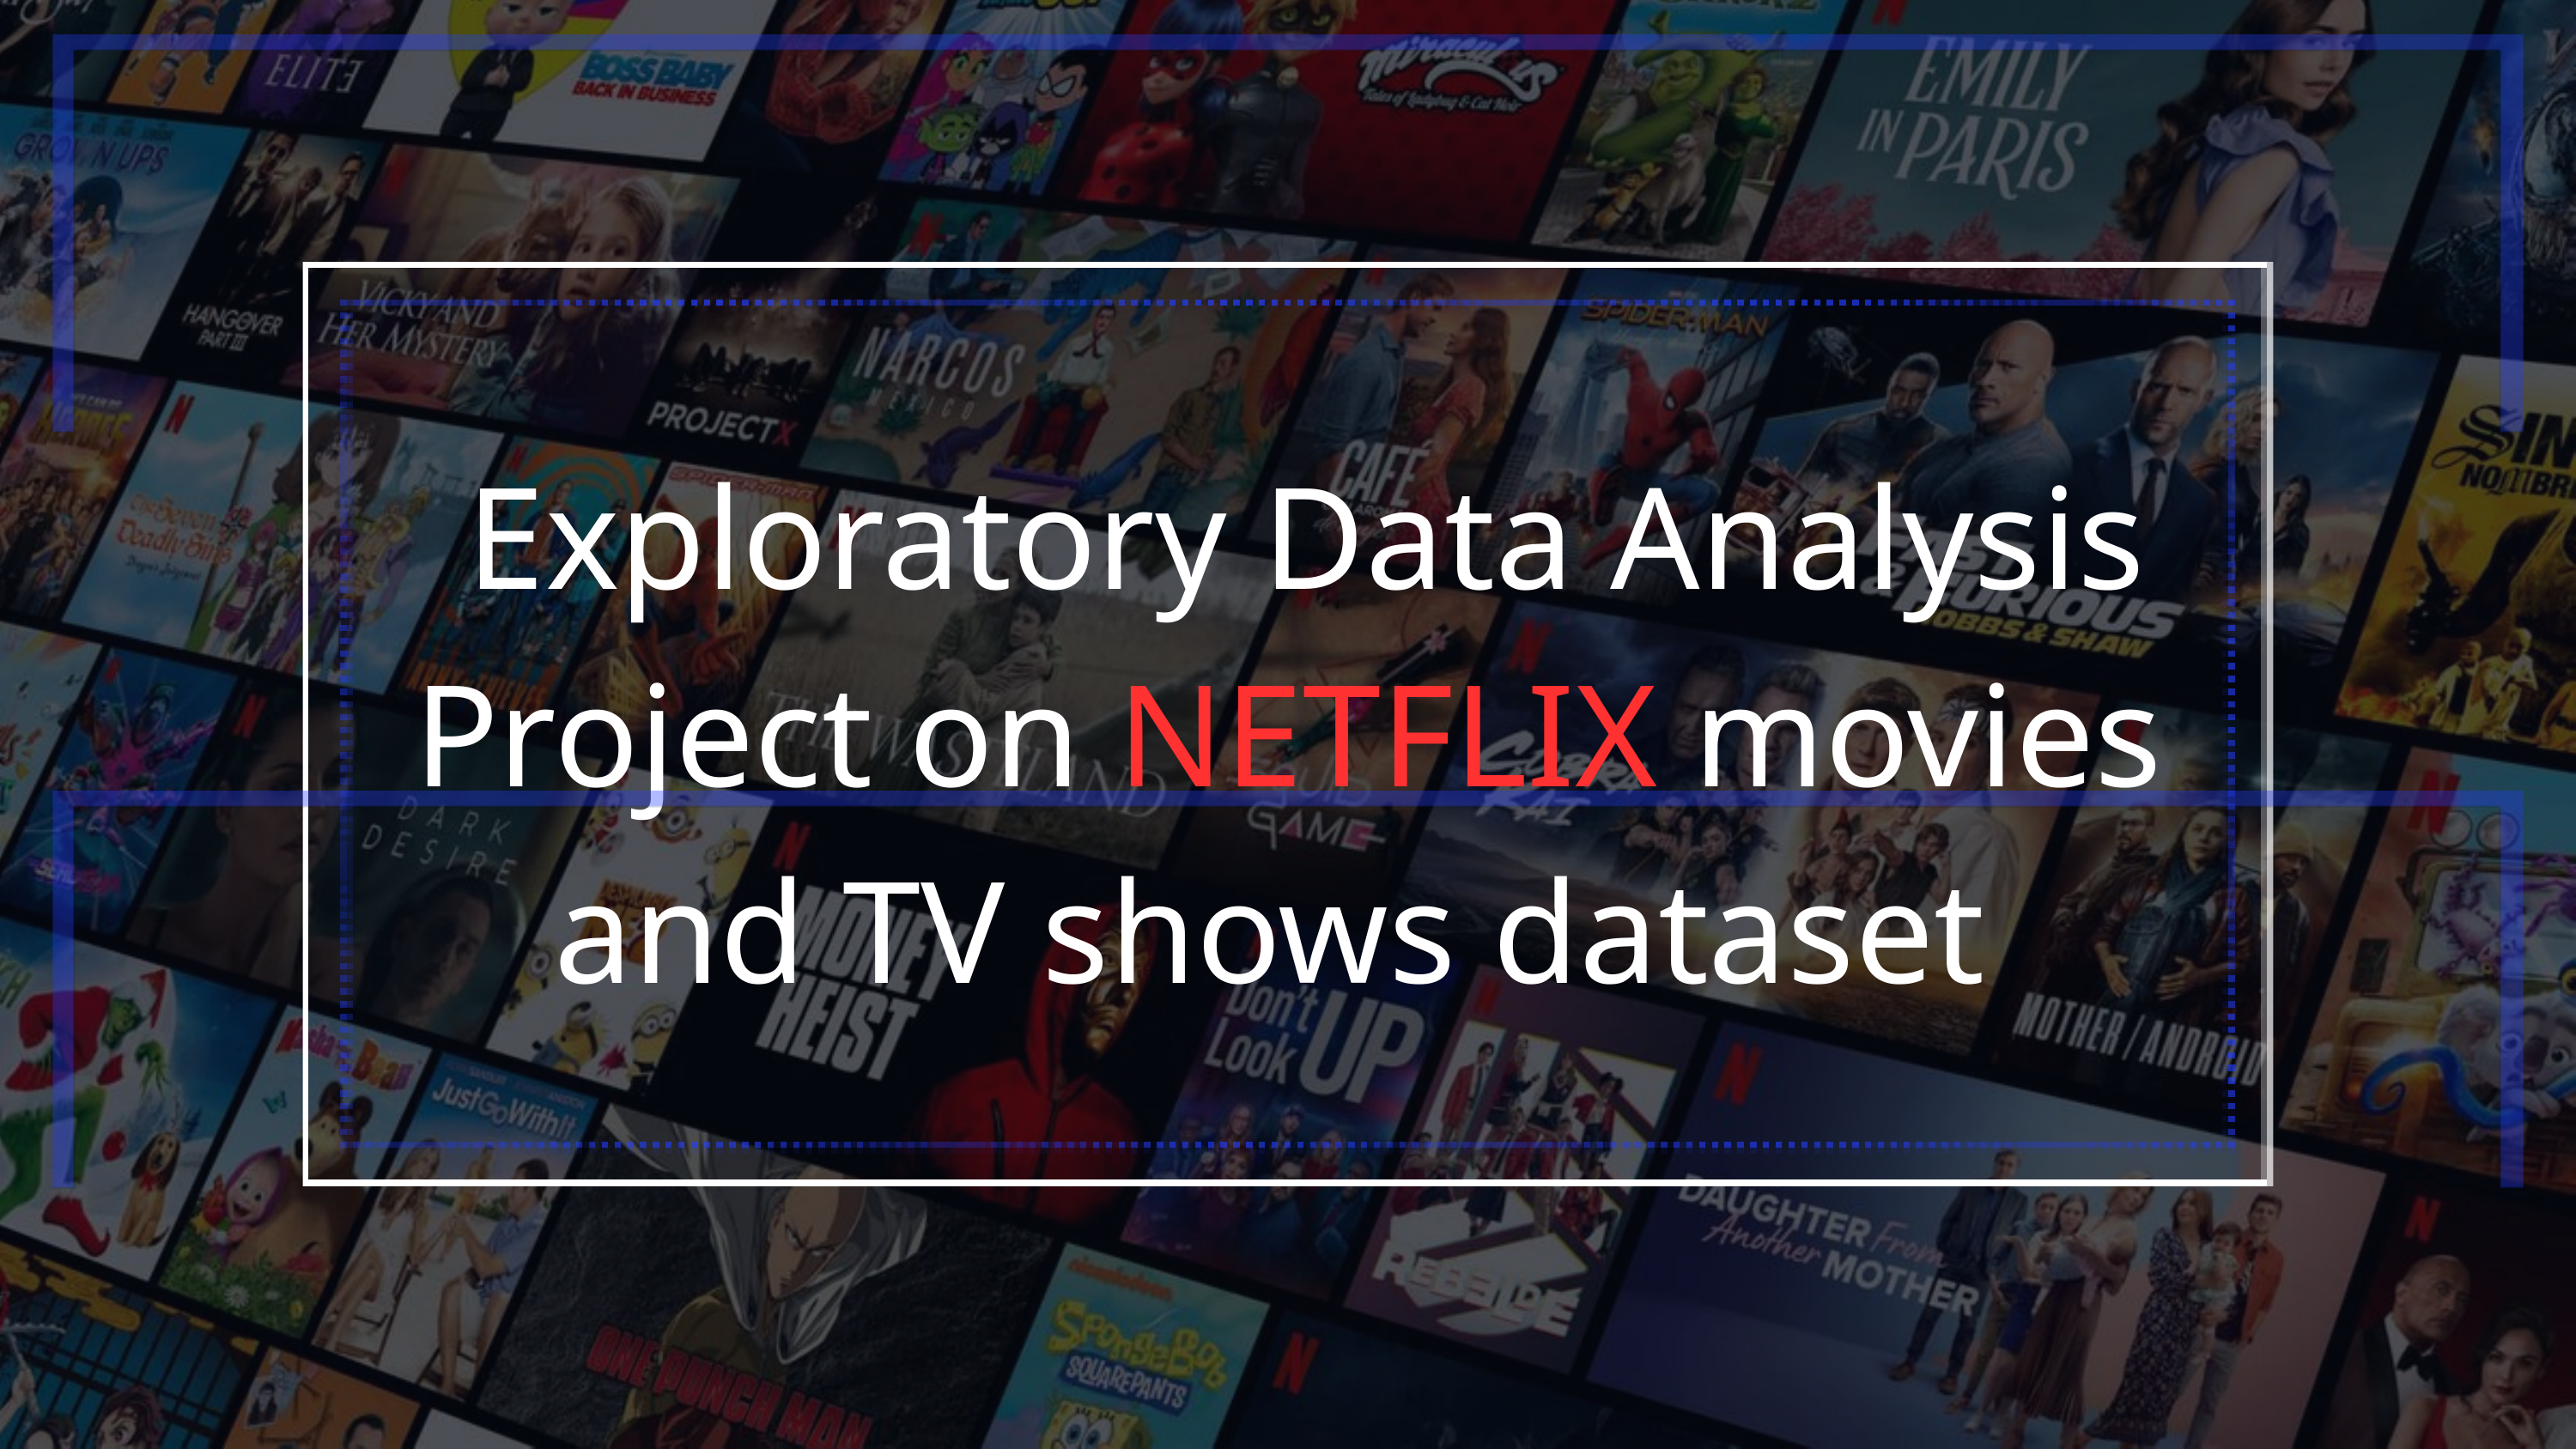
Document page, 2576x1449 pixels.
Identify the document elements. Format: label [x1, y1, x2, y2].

text_box [52, 34, 2524, 1414]
text_box [0, 0, 2576, 1449]
